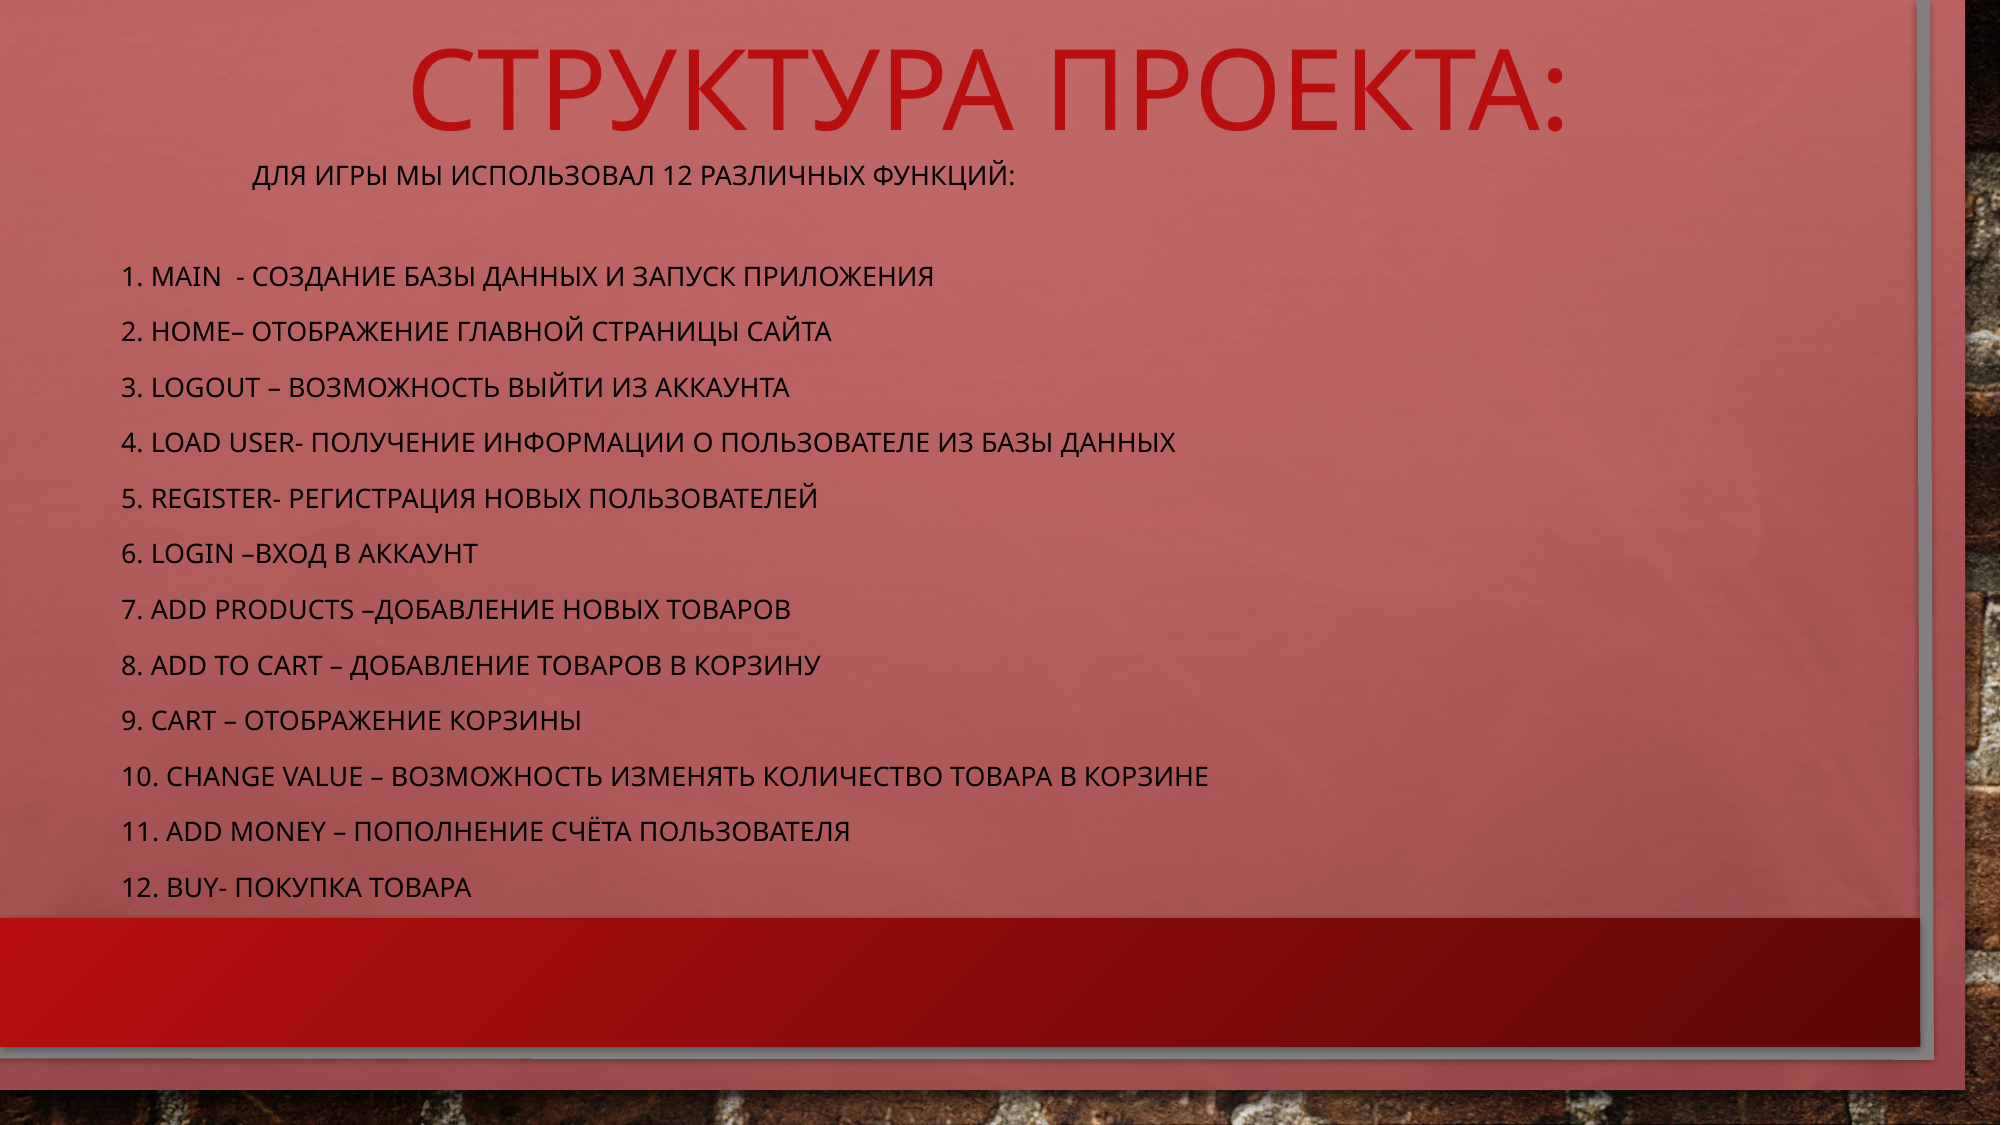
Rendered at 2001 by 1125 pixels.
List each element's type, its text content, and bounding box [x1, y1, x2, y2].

text_box Для игры МЫ использовал 12 различных функций: 1. main - создание базы данных и запуск приложения 2. home– отображение главной страницы сайта 3. logout – Возможность выйти из аккаунта 4. load user- Получение информации о пользователе из базы данных 5. register- Регистрация новых пользователей 6. login –вход в аккаунт 7. Add products –добавление новых товаров 8. Add to cart – добавление товаров в корзину 9. Cart – Отображение корзины 10. Change value – Возможность изменять количество товара в корзине 11. Add money – Пополнение счёта пользователя 12. buy- покупка товара [106, 132, 1812, 914]
picture [0, 0, 1919, 918]
text_box Структура проекта: [136, 0, 1842, 189]
picture [0, 0, 2001, 1125]
